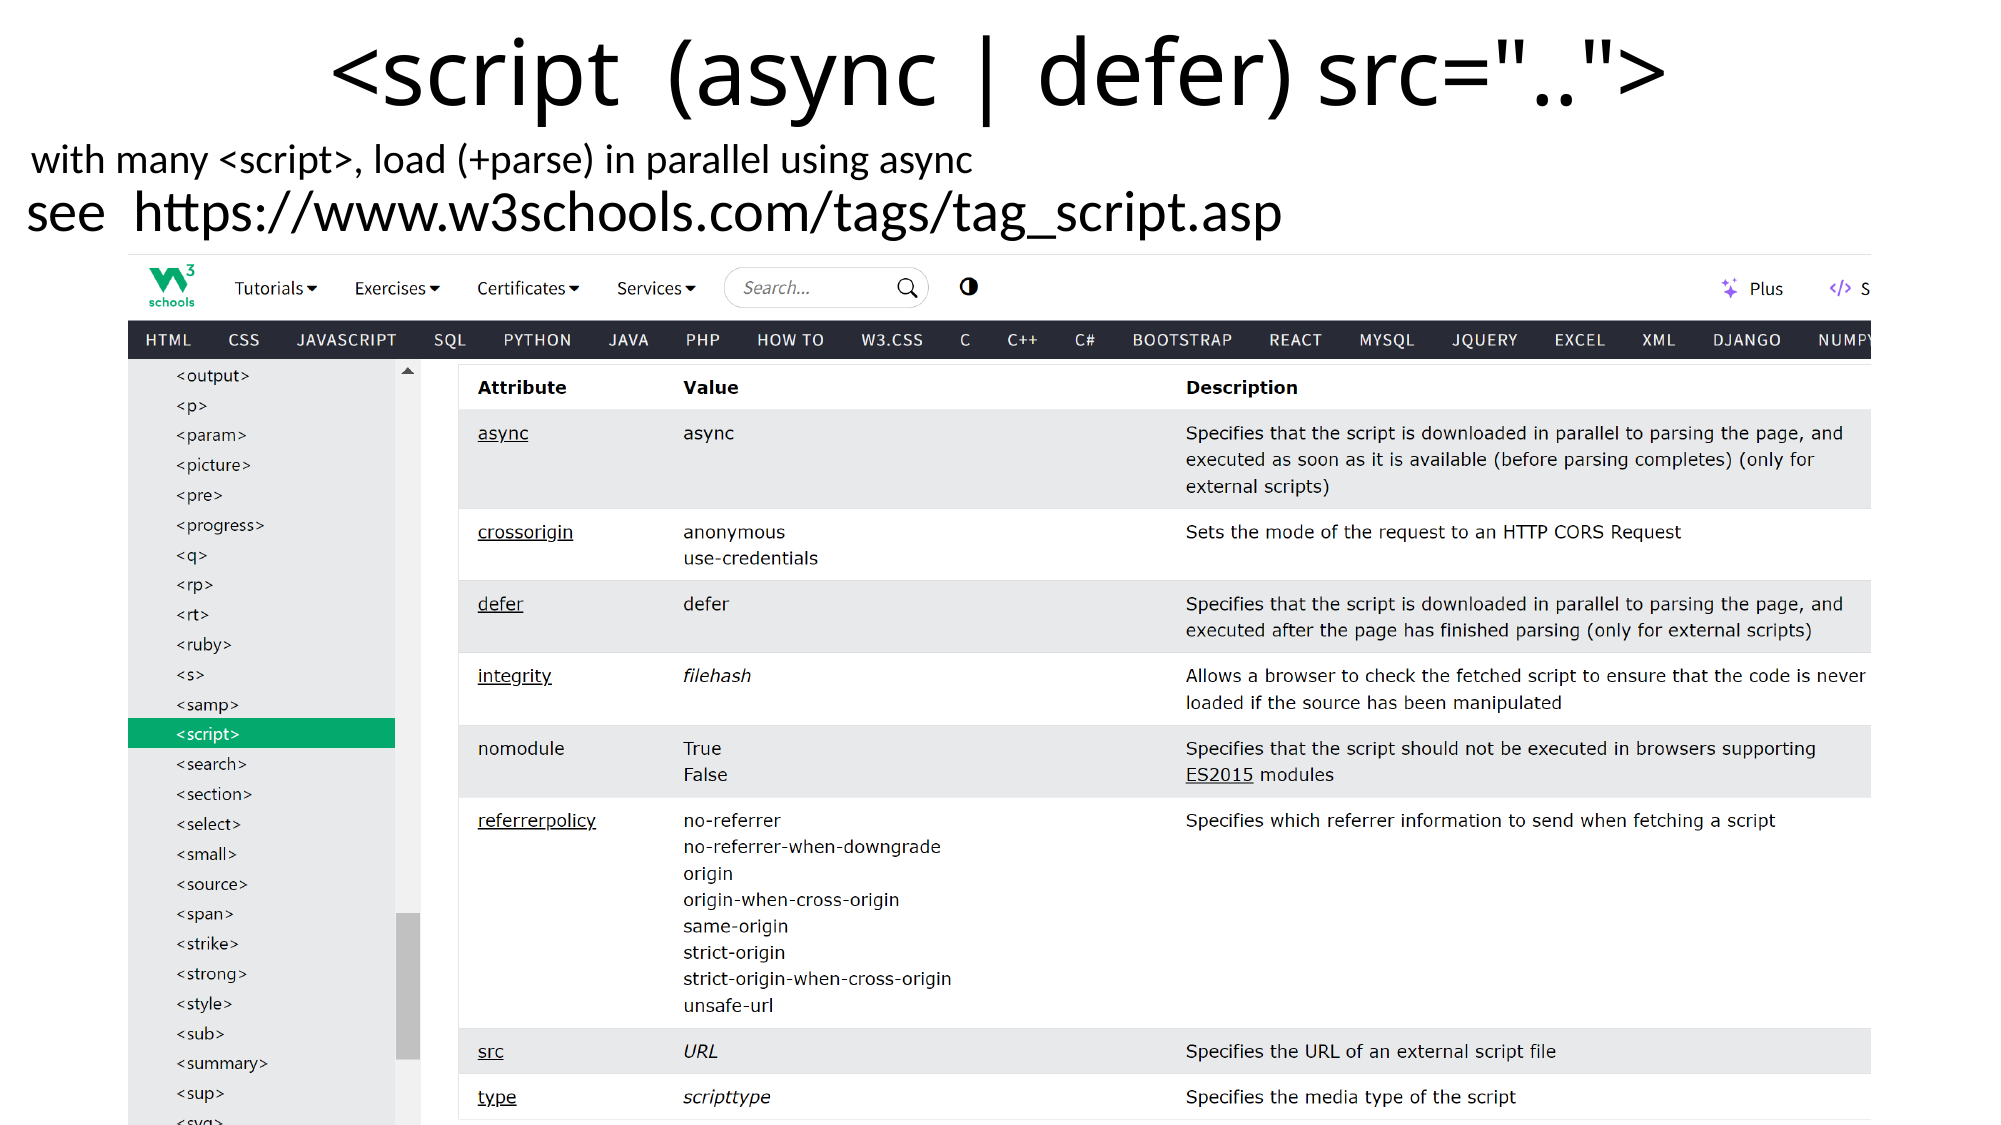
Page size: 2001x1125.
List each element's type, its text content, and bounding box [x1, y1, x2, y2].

text_box with many <script>, load (+parse) in parallel using async [16, 124, 990, 165]
title <script (async | defer) src=".."> [137, 0, 1863, 152]
text_box see https://www.w3schools.com/tags/tag_script.asp [11, 165, 1336, 251]
picture [128, 254, 1871, 1125]
